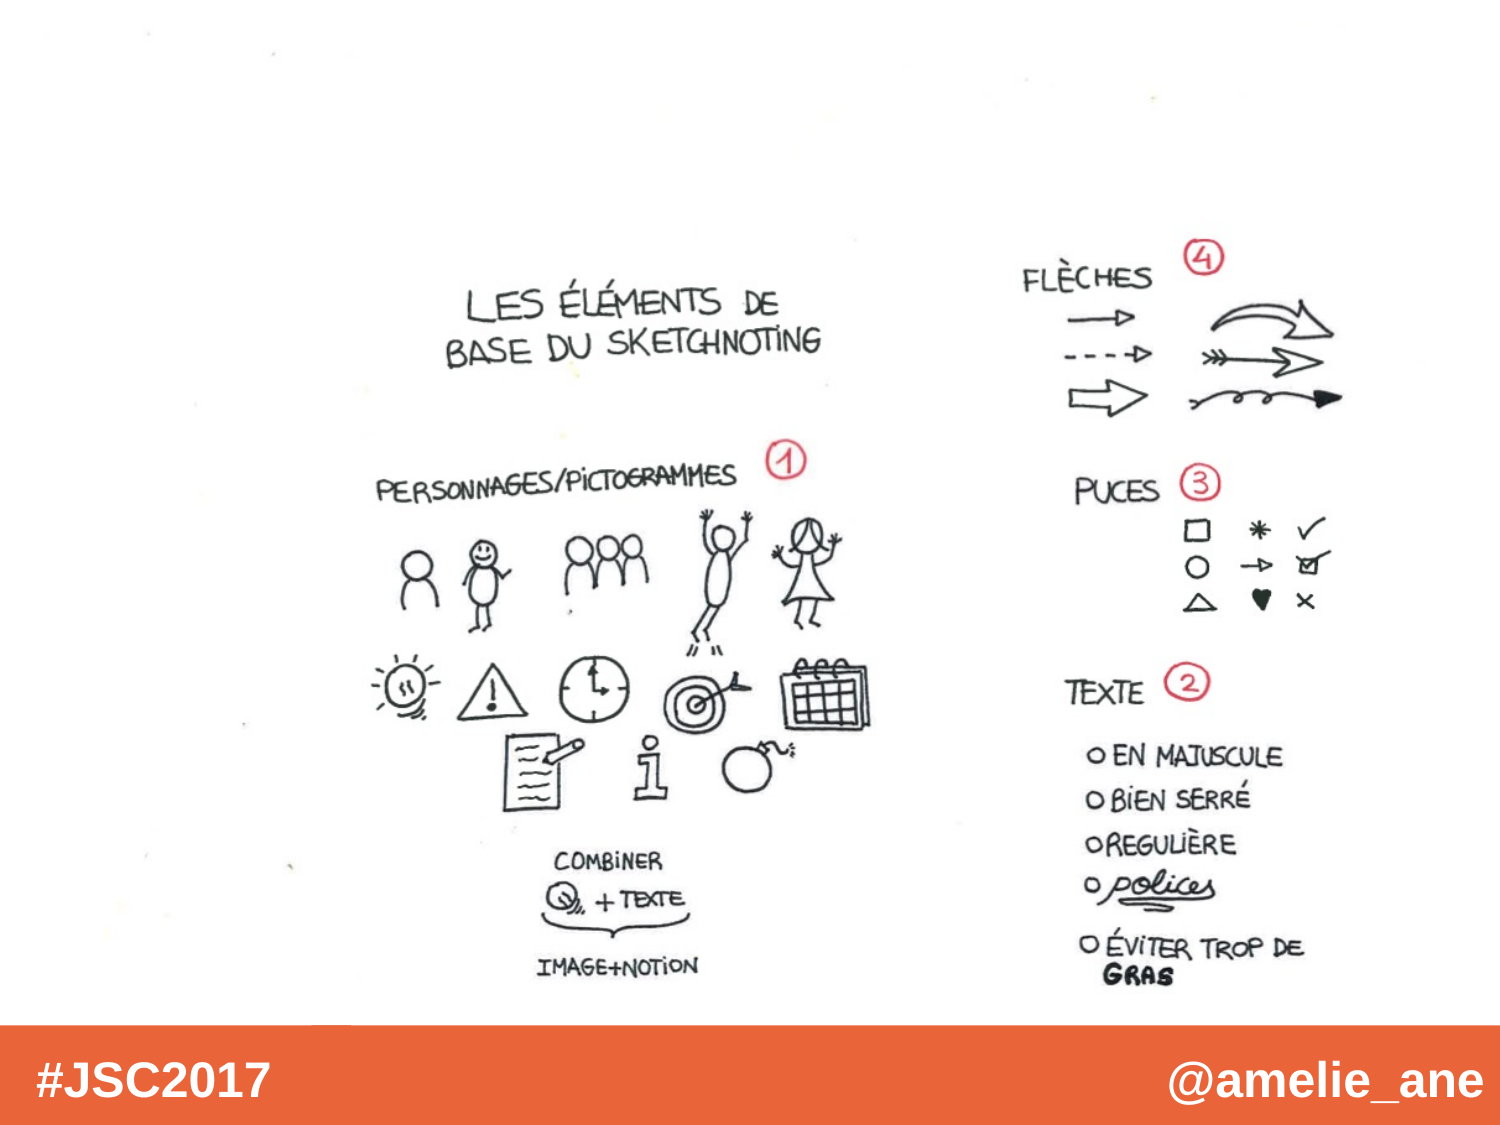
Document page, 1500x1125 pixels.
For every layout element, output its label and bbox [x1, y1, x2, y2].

picture [25, 4, 1463, 1021]
